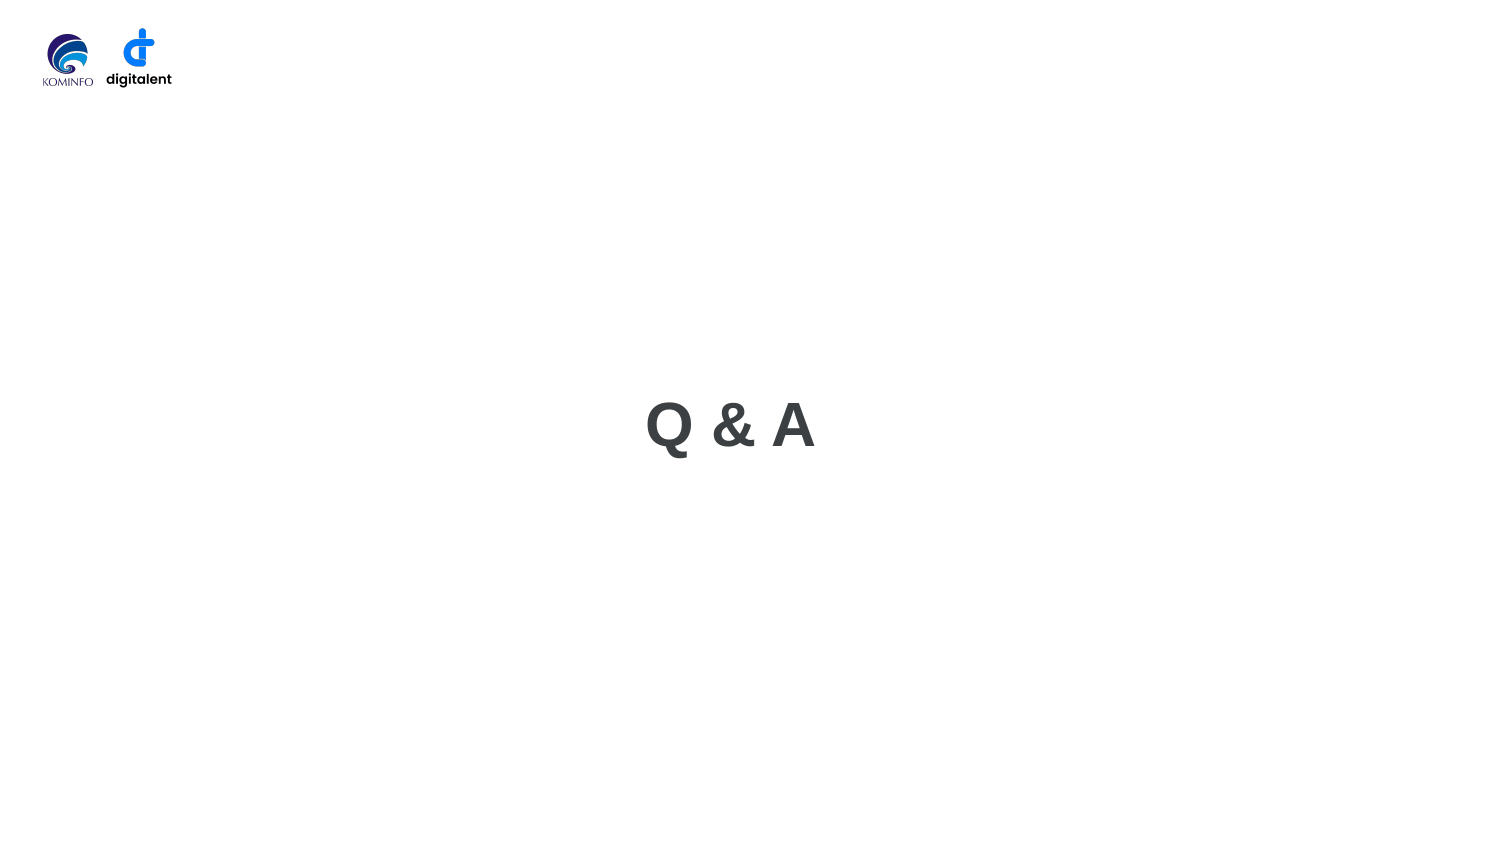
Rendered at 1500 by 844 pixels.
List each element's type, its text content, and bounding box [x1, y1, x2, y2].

title Q & A [489, 277, 1011, 567]
picture [43, 0, 218, 140]
